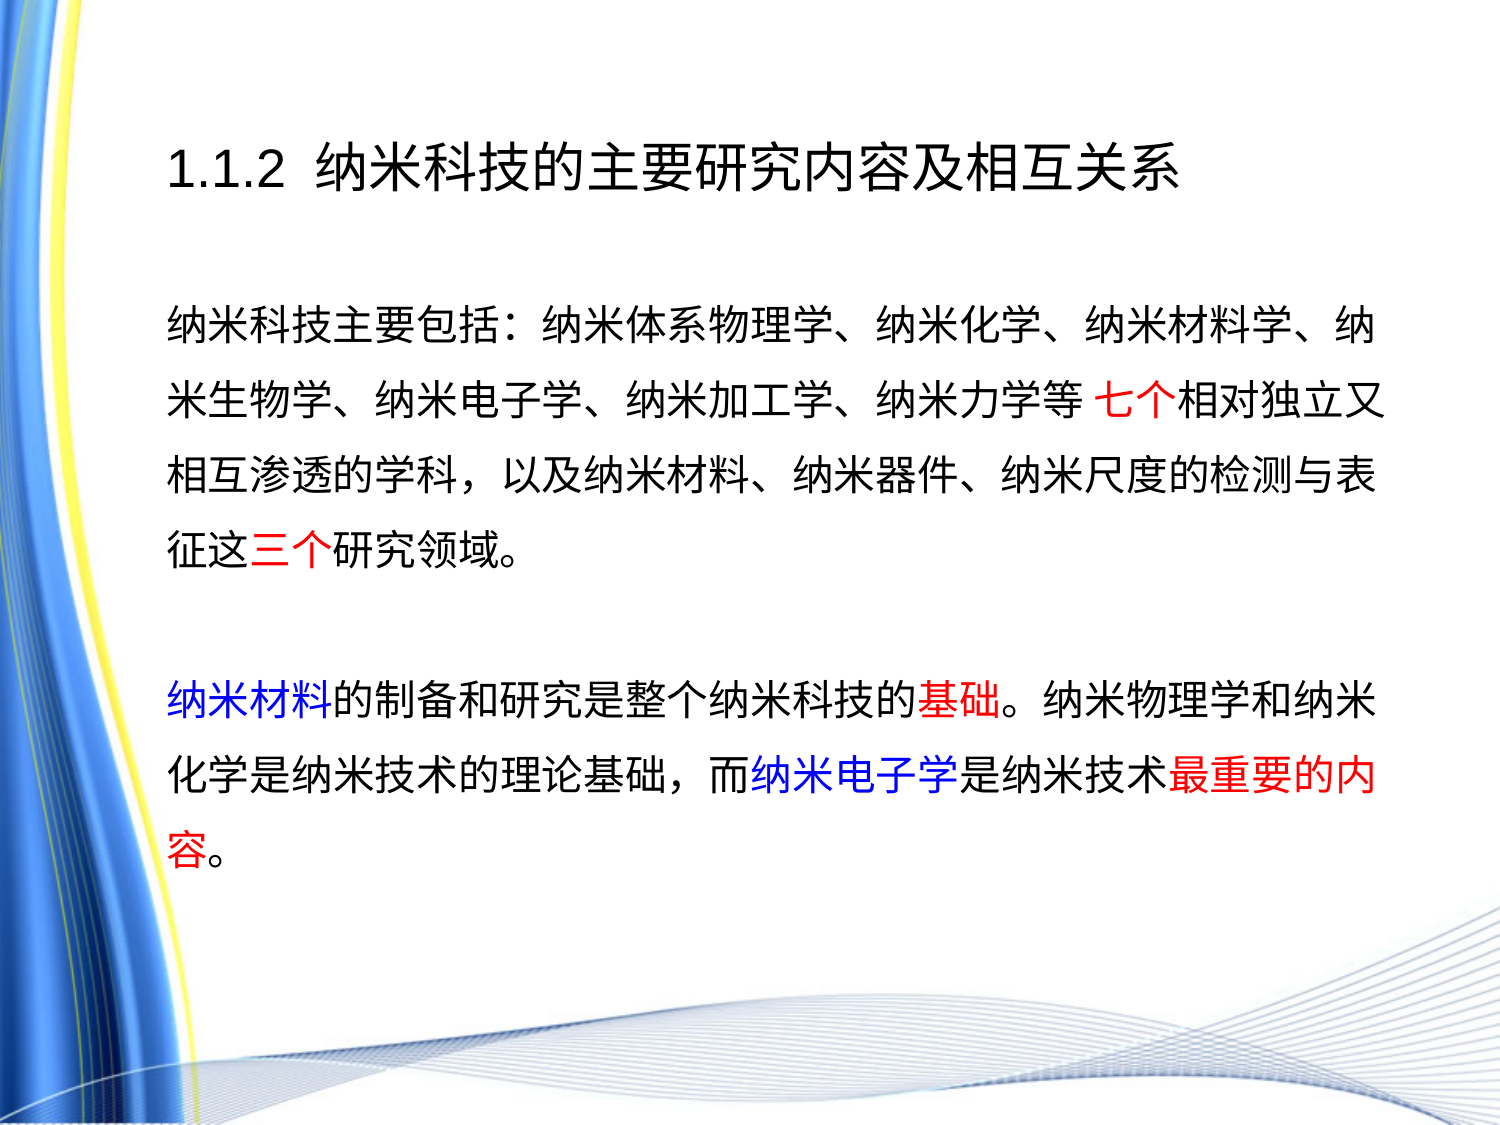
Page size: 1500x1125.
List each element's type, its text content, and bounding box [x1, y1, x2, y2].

list 1.1.2 纳米科技的主要研究内容及相互关系 纳米科技主要包括：纳米体系物理学、纳米化学、纳米材料学、纳米生物学、纳米电子学、纳米加工学、纳米力学等 七个相对独立又相互渗透的学科，以及纳米材料、纳米器件、纳米尺度的检测与表征这三个研究领域。 纳米材料的制备和研究是整个纳米科技的基础。纳米物理学和纳米化学是纳米技术的理论基础，而纳米电子学是纳米技术最重要的内容。 [149, 124, 1423, 1001]
picture [0, 0, 1500, 1125]
